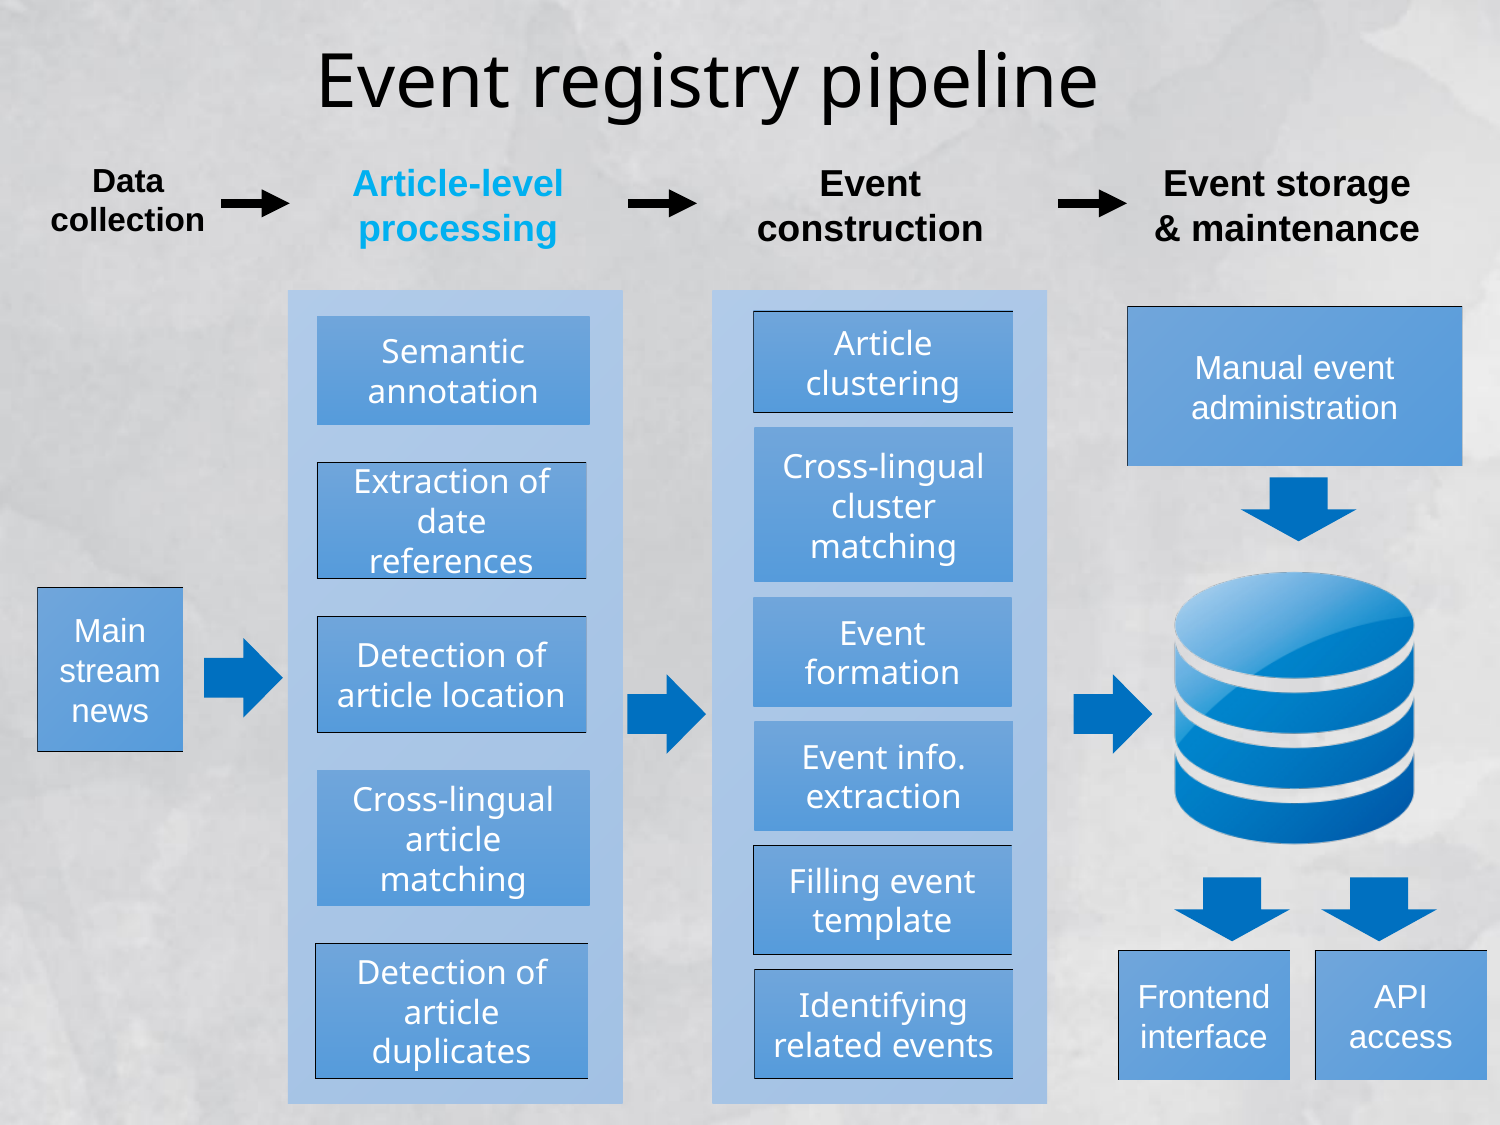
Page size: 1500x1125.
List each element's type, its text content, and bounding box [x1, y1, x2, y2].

text_box [1172, 875, 1293, 944]
text_box Semantic annotation [315, 314, 592, 426]
text_box [1238, 475, 1359, 544]
text_box Detection of article location [315, 614, 588, 734]
text_box Main stream news [37, 587, 183, 752]
text_box Event formation [751, 595, 1014, 708]
text_box Extraction of date references [315, 460, 588, 580]
text_box Cross-lingual article matching [315, 768, 592, 907]
text_box [712, 290, 1048, 1104]
text_box Article clustering [751, 309, 1015, 415]
text_box [287, 290, 623, 1104]
text_box Manual event administration [1127, 306, 1463, 466]
text_box Cross-lingual cluster matching [752, 426, 1015, 584]
text_box Detection of article duplicates [313, 941, 590, 1080]
text_box [1071, 672, 1146, 756]
text_box Event storage & maintenance [1136, 151, 1438, 257]
text_box Event construction [720, 151, 1021, 257]
picture [0, 0, 1500, 1125]
text_box Data collection [27, 151, 229, 246]
text_box [1319, 875, 1440, 944]
text_box Event info. extraction [752, 719, 1015, 832]
text_box Article-level processing [308, 151, 609, 257]
text_box [625, 672, 709, 756]
text_box [201, 636, 285, 720]
text_box Filling event template [751, 843, 1014, 956]
text_box Frontend interface [1118, 950, 1290, 1080]
text_box Identifying related events [752, 967, 1015, 1080]
text_box API access [1314, 950, 1487, 1080]
text_box Event registry pipeline [128, 25, 1288, 138]
